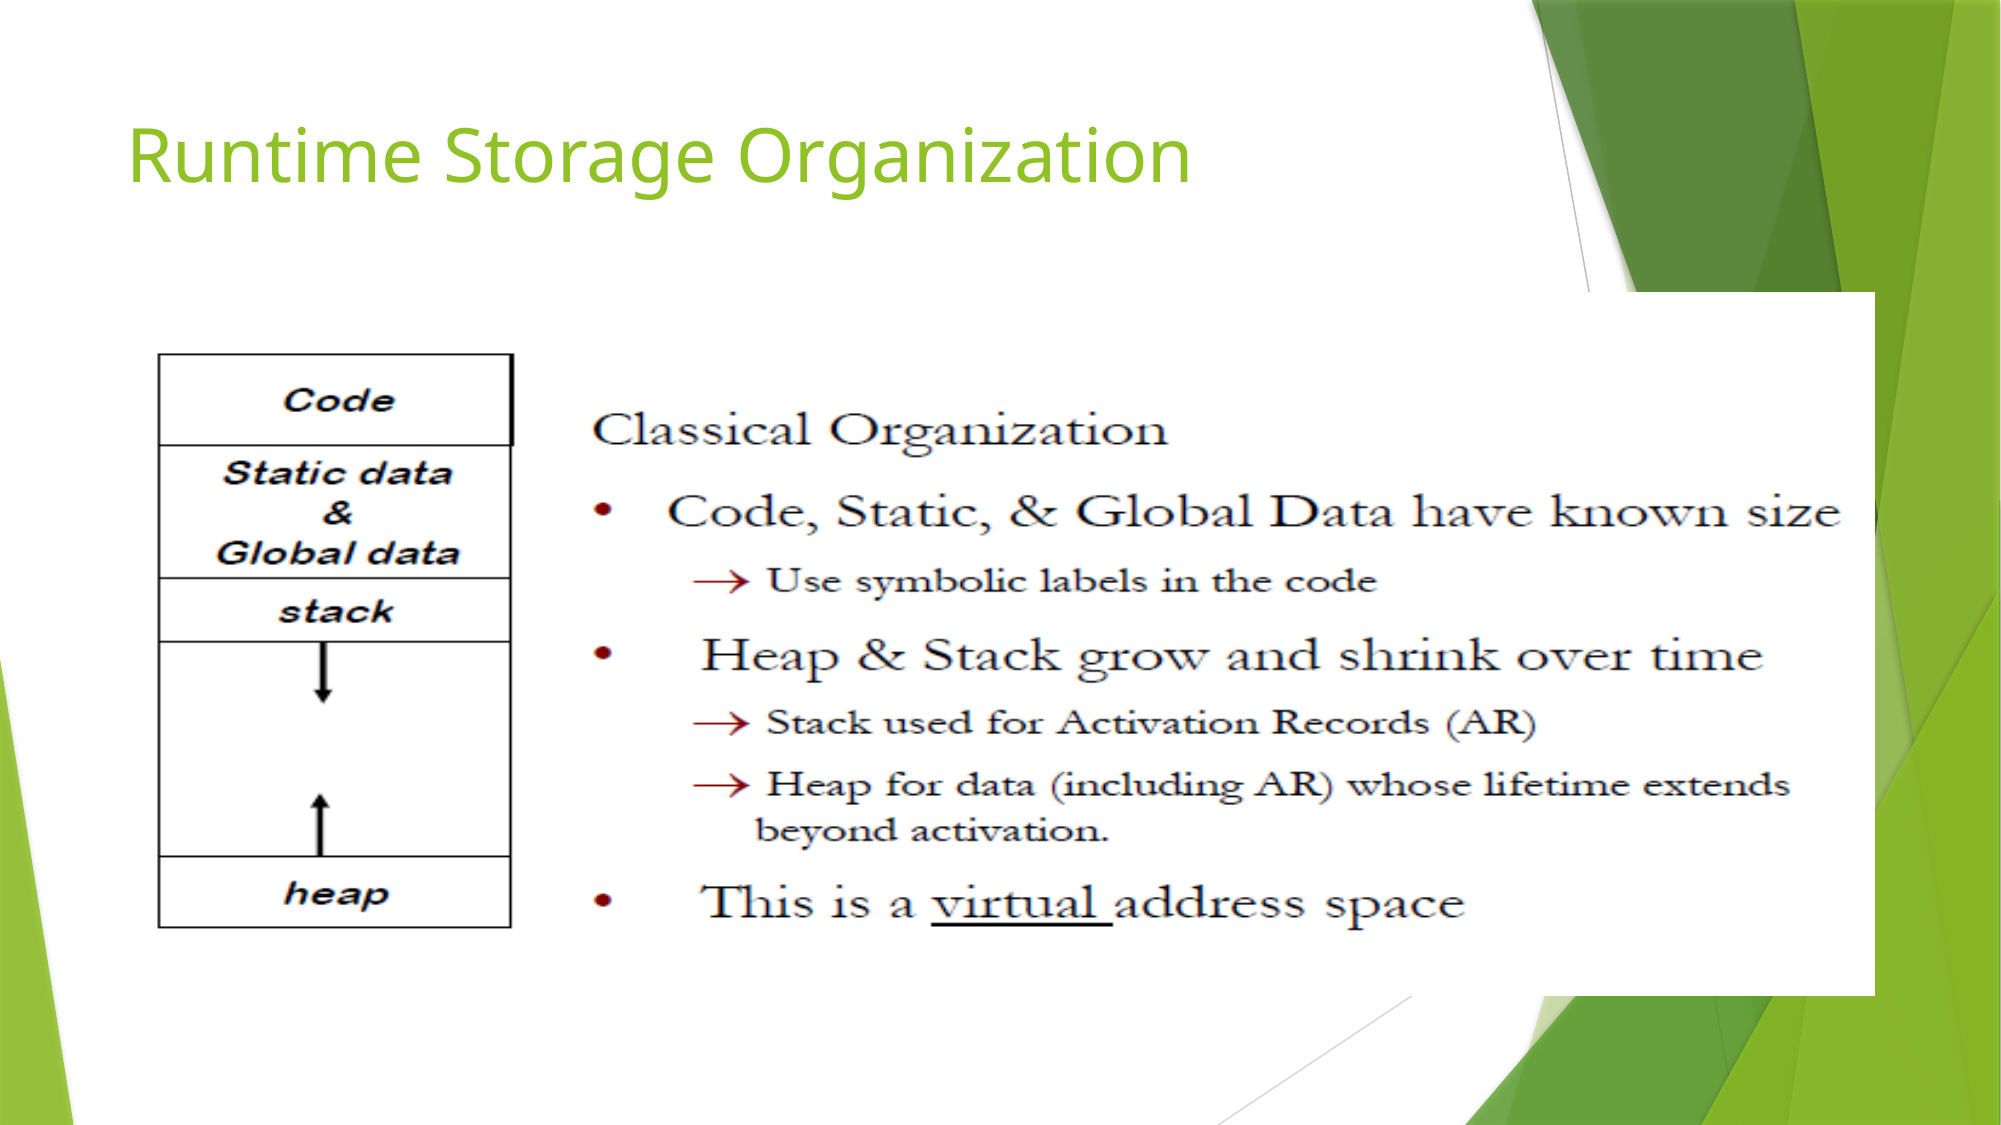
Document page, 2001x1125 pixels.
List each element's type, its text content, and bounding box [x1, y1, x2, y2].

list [93, 292, 1875, 997]
title Runtime Storage Organization [111, 99, 1522, 289]
